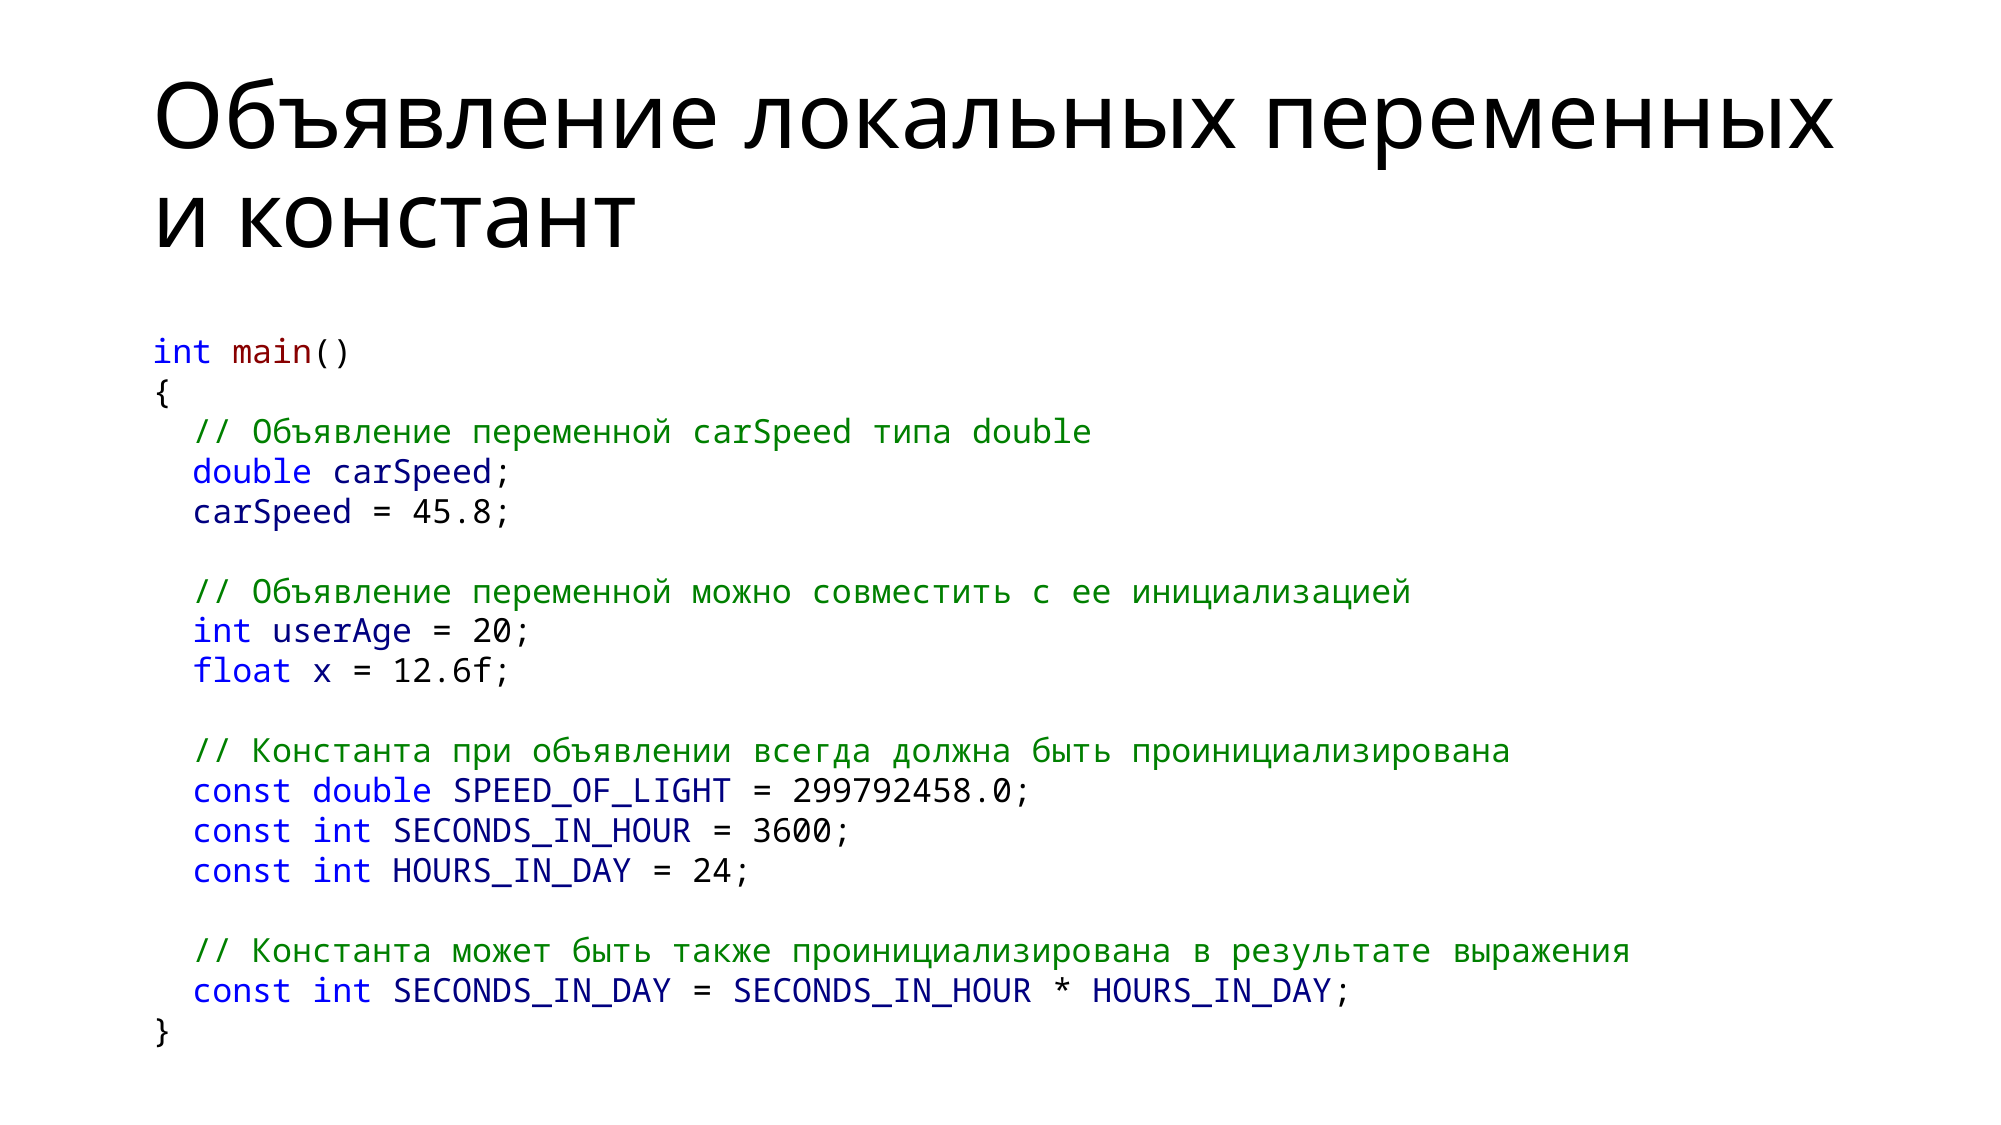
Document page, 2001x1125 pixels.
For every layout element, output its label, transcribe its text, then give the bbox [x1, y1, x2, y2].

title Объявление локальных переменных и констант [137, 59, 1863, 278]
text_box int main() { // Объявление переменной carSpeed типа double double carSpeed; carSpeed = 45.8; // Объявление переменной можно совместить с ее инициализацией int userAge = 20; float x = 12.6f; // Константа при объявлении всегда должна быть проинициализирована const double SPEED_OF_LIGHT = 299792458.0; const int SECONDS_IN_HOUR = 3600; const int HOURS_IN_DAY = 24; // Константа может быть также проинициализирована в результате выражения const int SECONDS_IN_DAY = SECONDS_IN_HOUR * HOURS_IN_DAY; } [137, 322, 1680, 1057]
